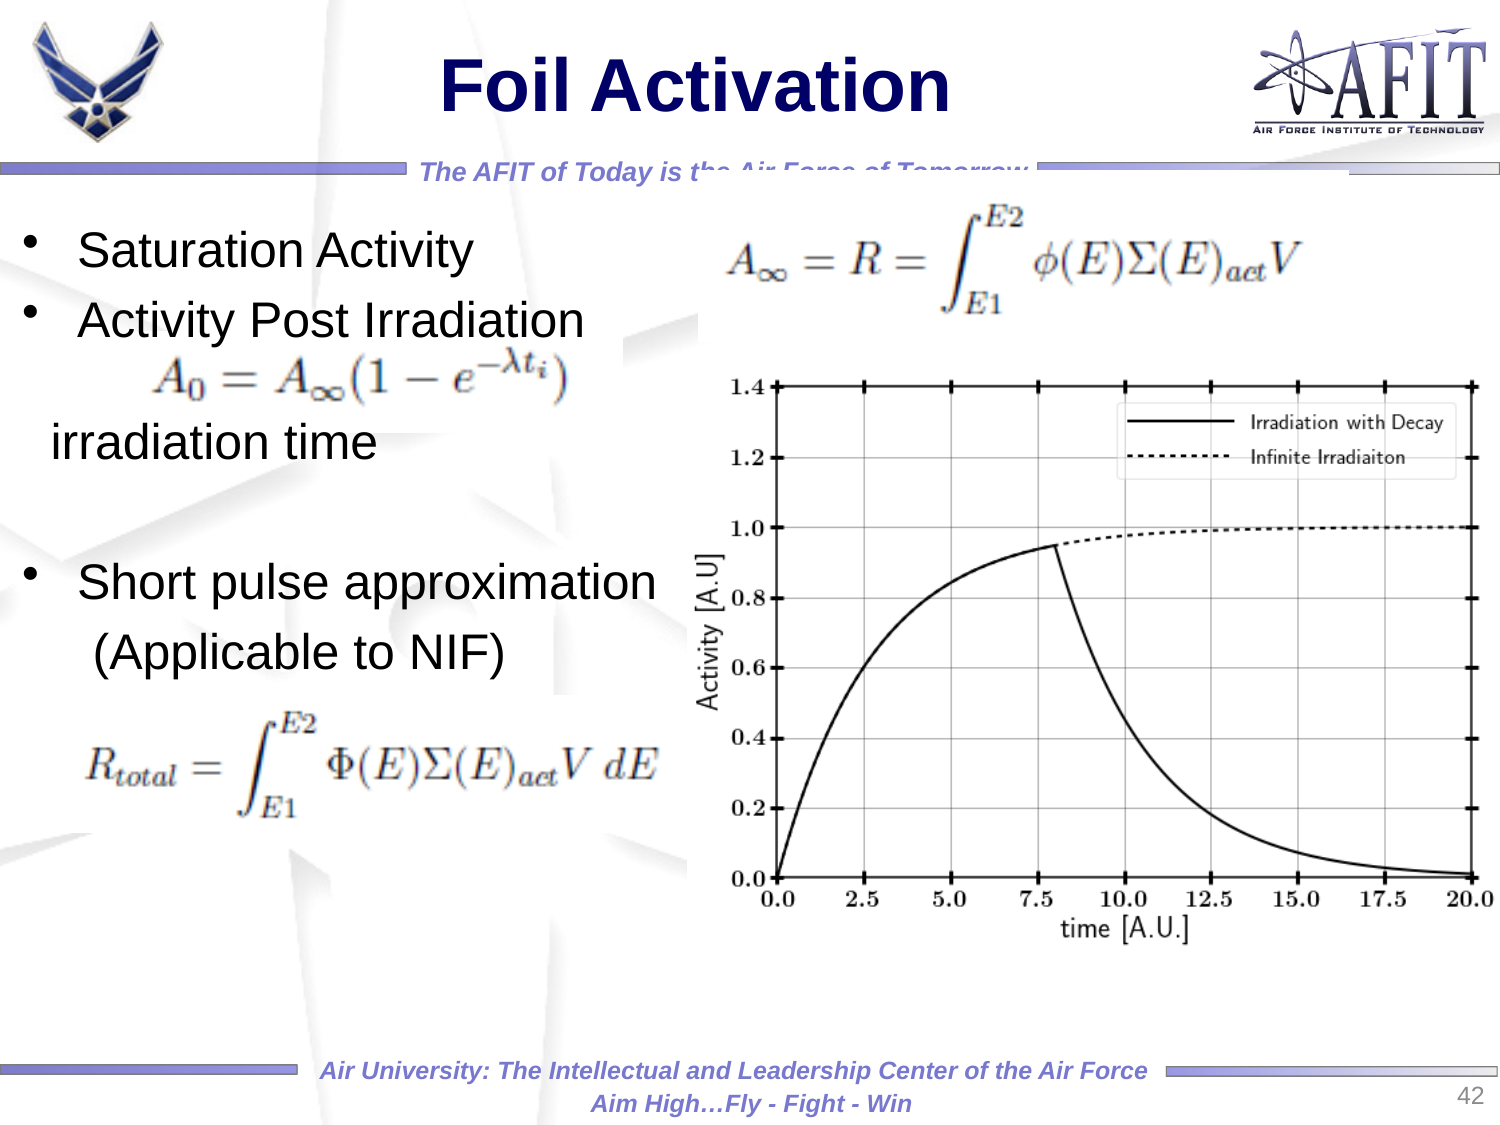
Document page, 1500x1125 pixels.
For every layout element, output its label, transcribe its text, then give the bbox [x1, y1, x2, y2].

picture [125, 331, 624, 434]
picture [698, 169, 1349, 342]
title Foil Activation [162, 0, 1251, 163]
picture [32, 21, 162, 143]
picture [69, 695, 679, 833]
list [687, 369, 1500, 956]
slide_number 42 [1149, 1065, 1500, 1125]
